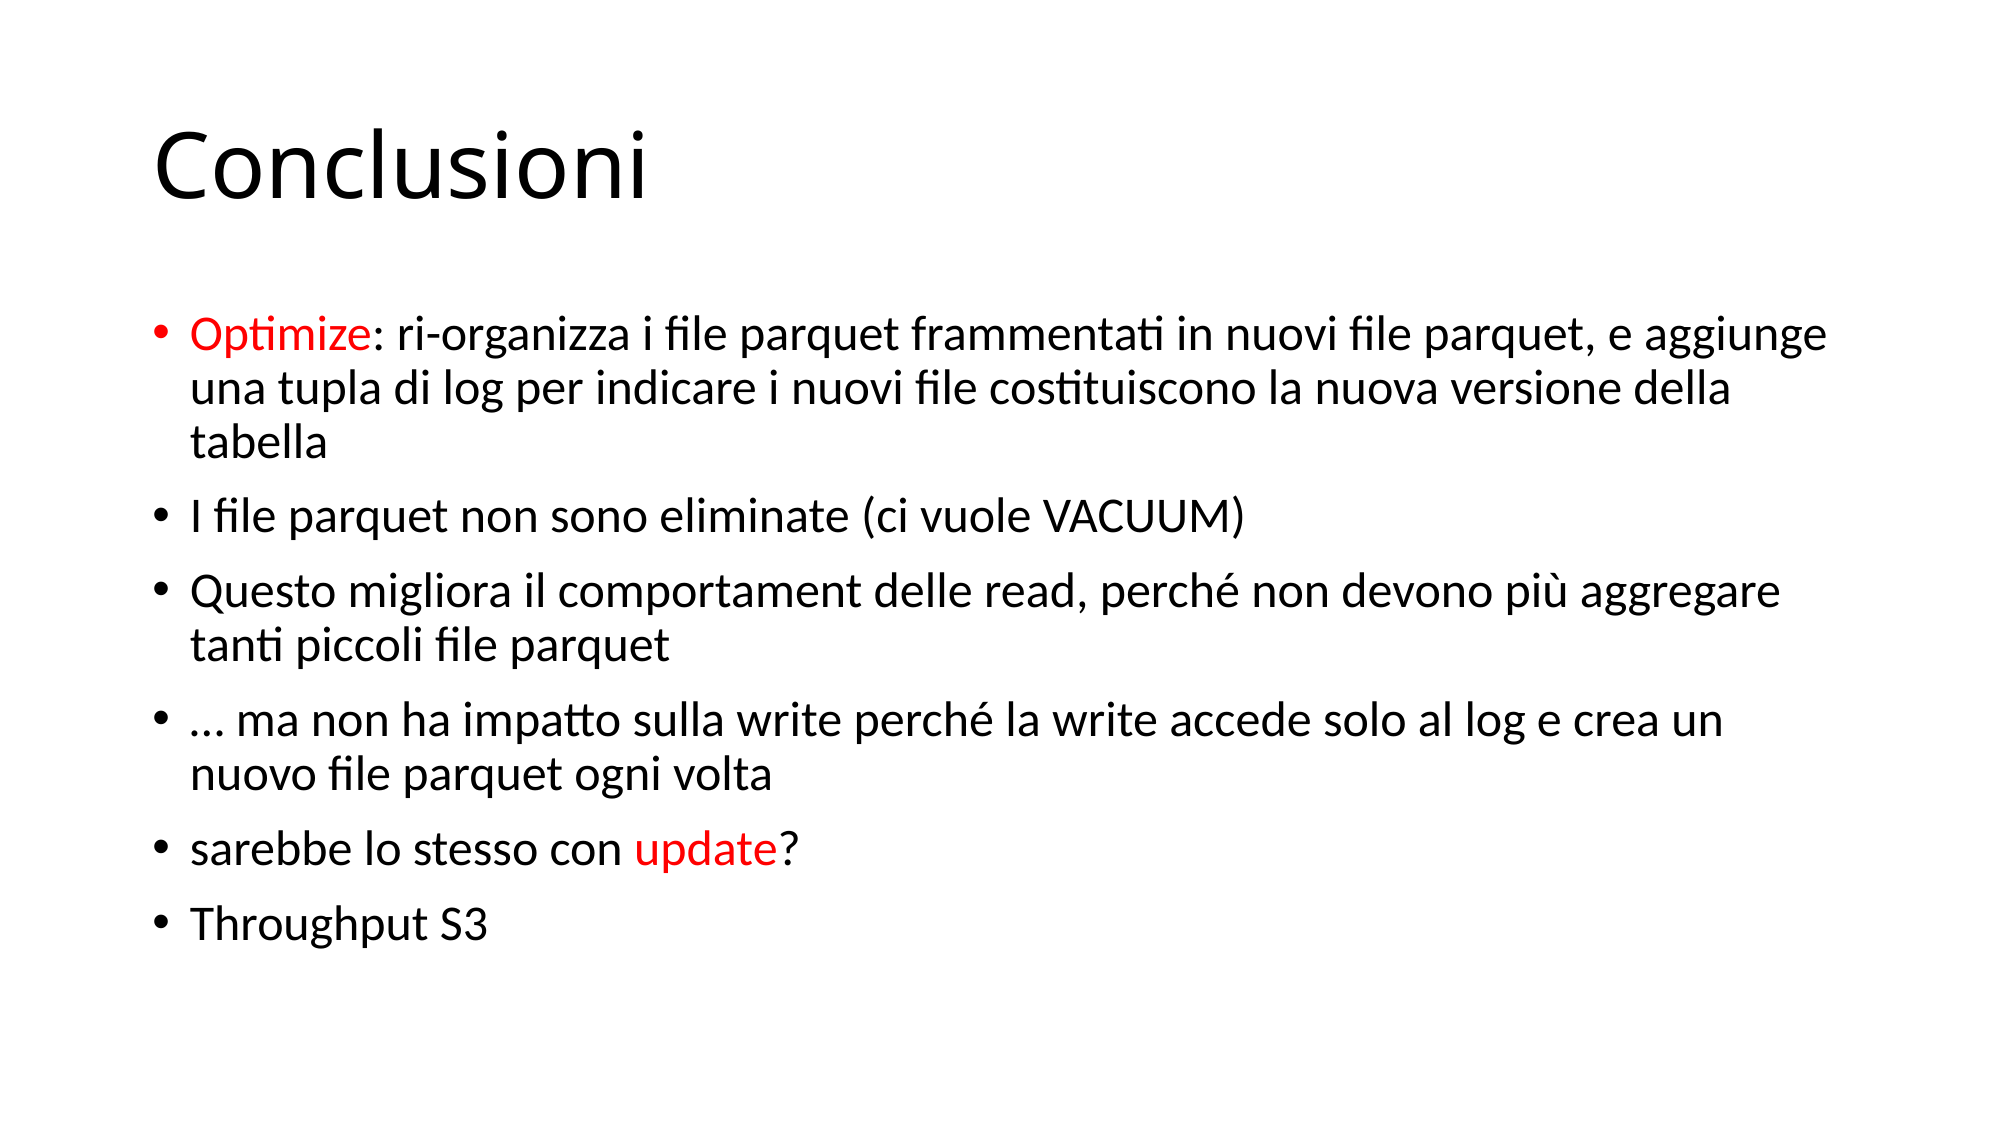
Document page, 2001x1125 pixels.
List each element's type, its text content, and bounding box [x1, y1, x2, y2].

title Conclusioni [137, 59, 1863, 278]
list Optimize: ri-organizza i file parquet frammentati in nuovi file parquet, e aggiunge una tupla di log per indicare i nuovi file costituiscono la nuova versione della tabella I file parquet non sono eliminate (ci vuole VACUUM) Questo migliora il comportament delle read, perché non devono più aggregare tanti piccoli file parquet … ma non ha impatto sulla write perché la write accede solo al log e crea un nuovo file parquet ogni volta sarebbe lo stesso con update? Throughput S3 [137, 299, 1863, 1014]
